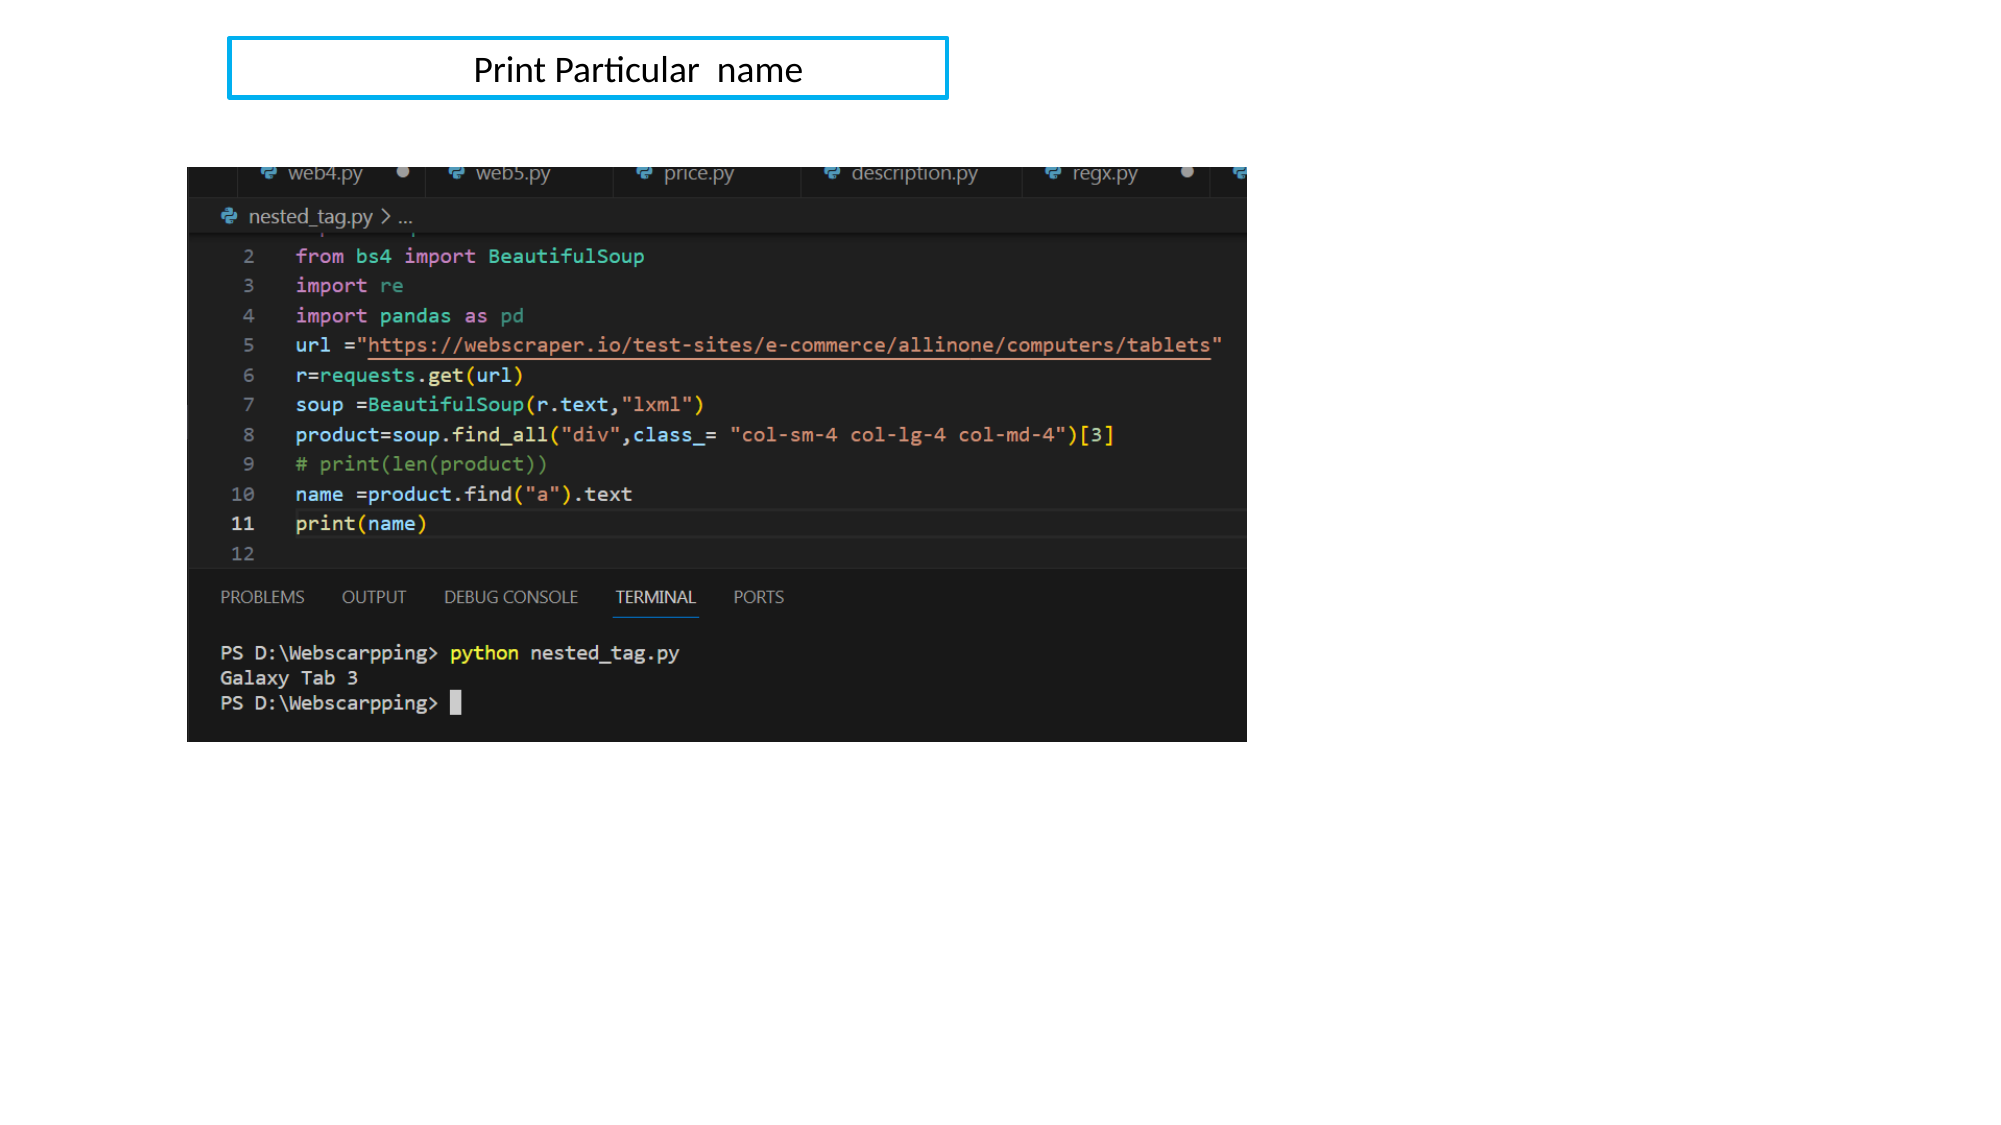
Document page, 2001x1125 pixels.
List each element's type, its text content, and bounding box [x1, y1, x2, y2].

text_box Print Particular name [229, 37, 947, 98]
picture [187, 167, 1247, 742]
